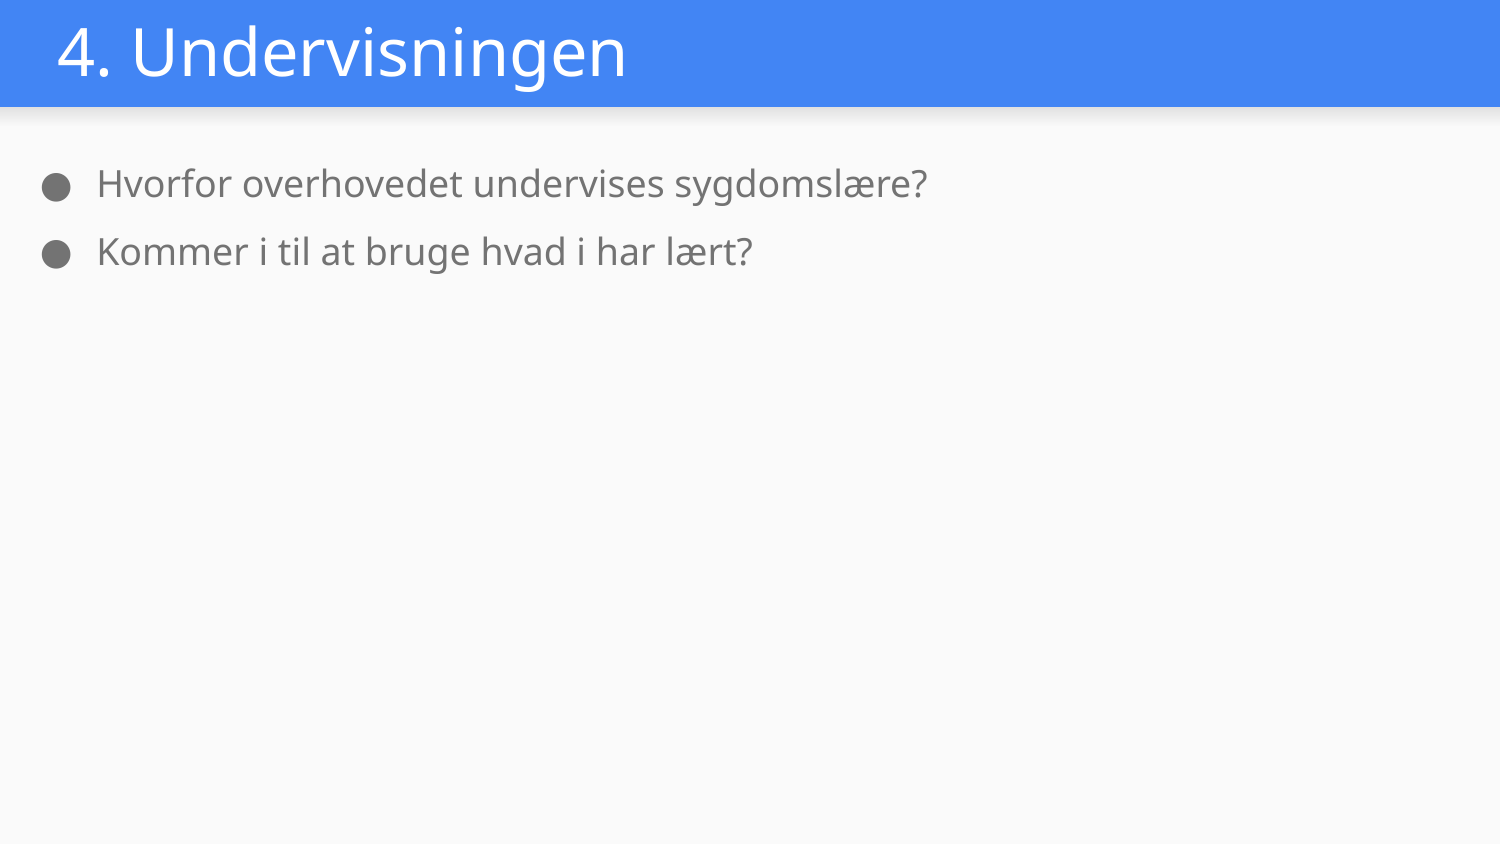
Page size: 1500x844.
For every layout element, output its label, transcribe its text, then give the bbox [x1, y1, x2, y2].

title 4. Undervisningen [42, 0, 1491, 99]
list Hvorfor overhovedet undervises sygdomslære? Kommer i til at bruge hvad i har lært? [6, 122, 1272, 819]
